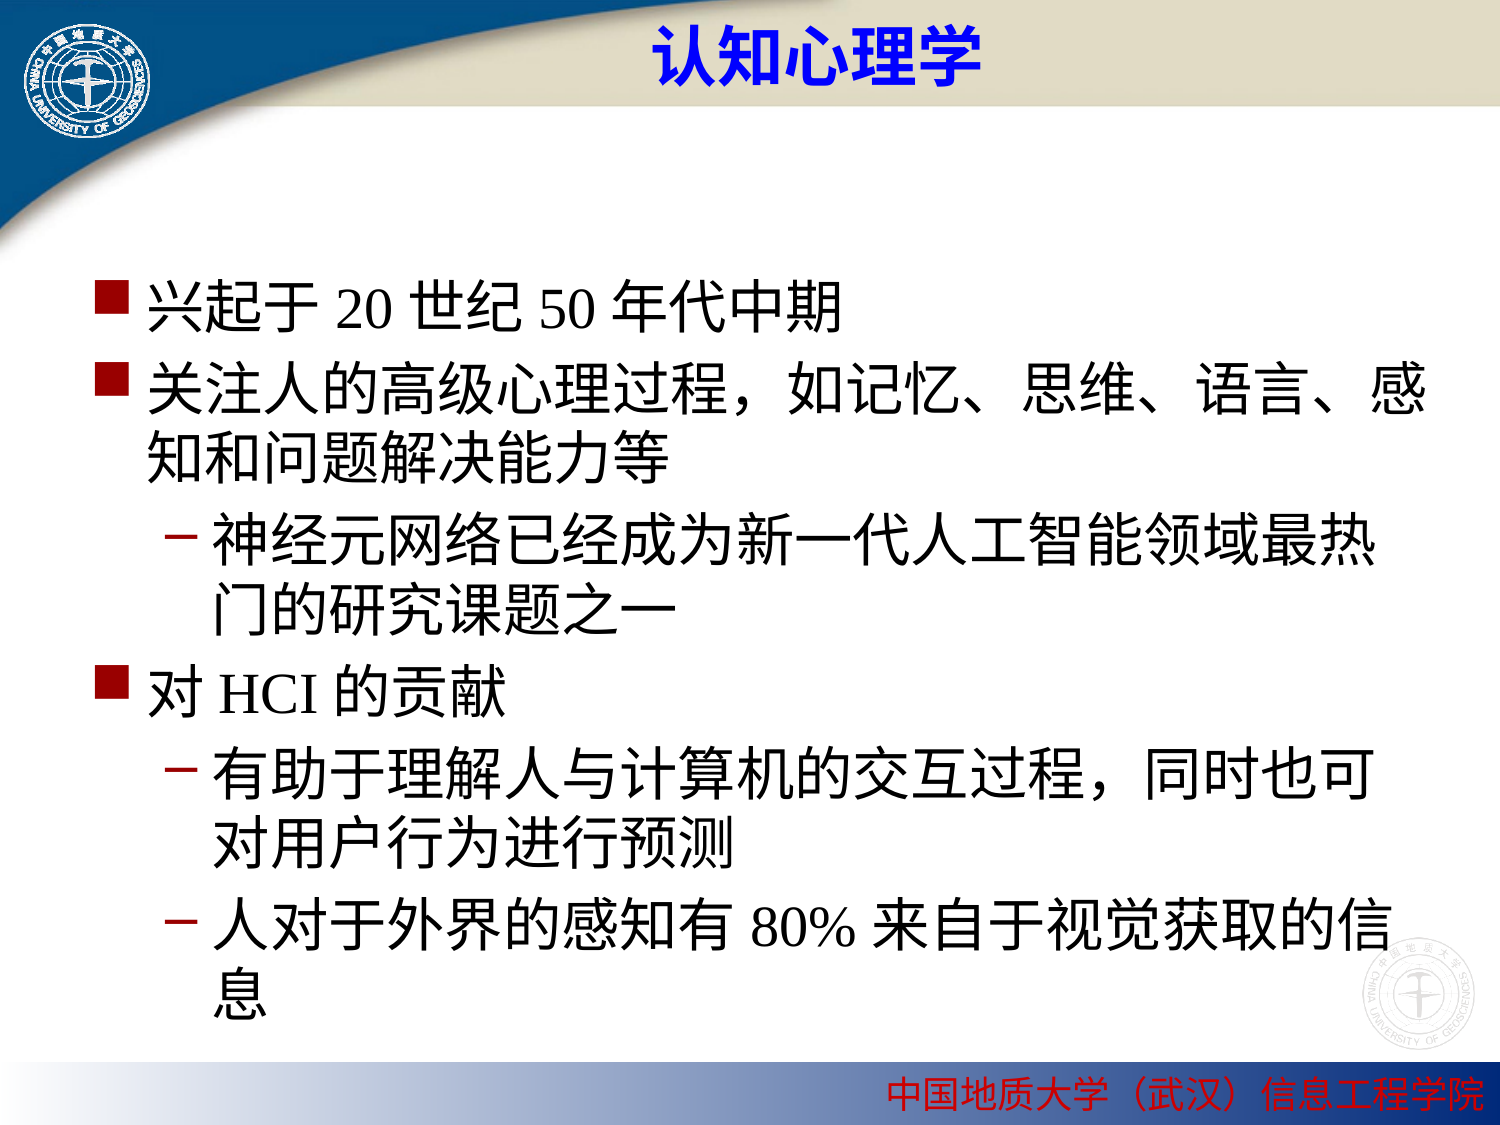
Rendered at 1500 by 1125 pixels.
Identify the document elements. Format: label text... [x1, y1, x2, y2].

picture [0, 0, 1500, 1062]
list 兴起于20世纪50年代中期 关注人的高级心理过程，如记忆、思维、语言、感知和问题解决能力等 神经元网络已经成为新一代人工智能领域最热门的研究课题之一 对HCI的贡献 有助于理解人与计算机的交互过程，同时也可对用户行为进行预测 人对于外界的感知有80%来自于视觉获取的信息 [74, 262, 1448, 1036]
title 认知心理学 [149, 6, 1500, 122]
